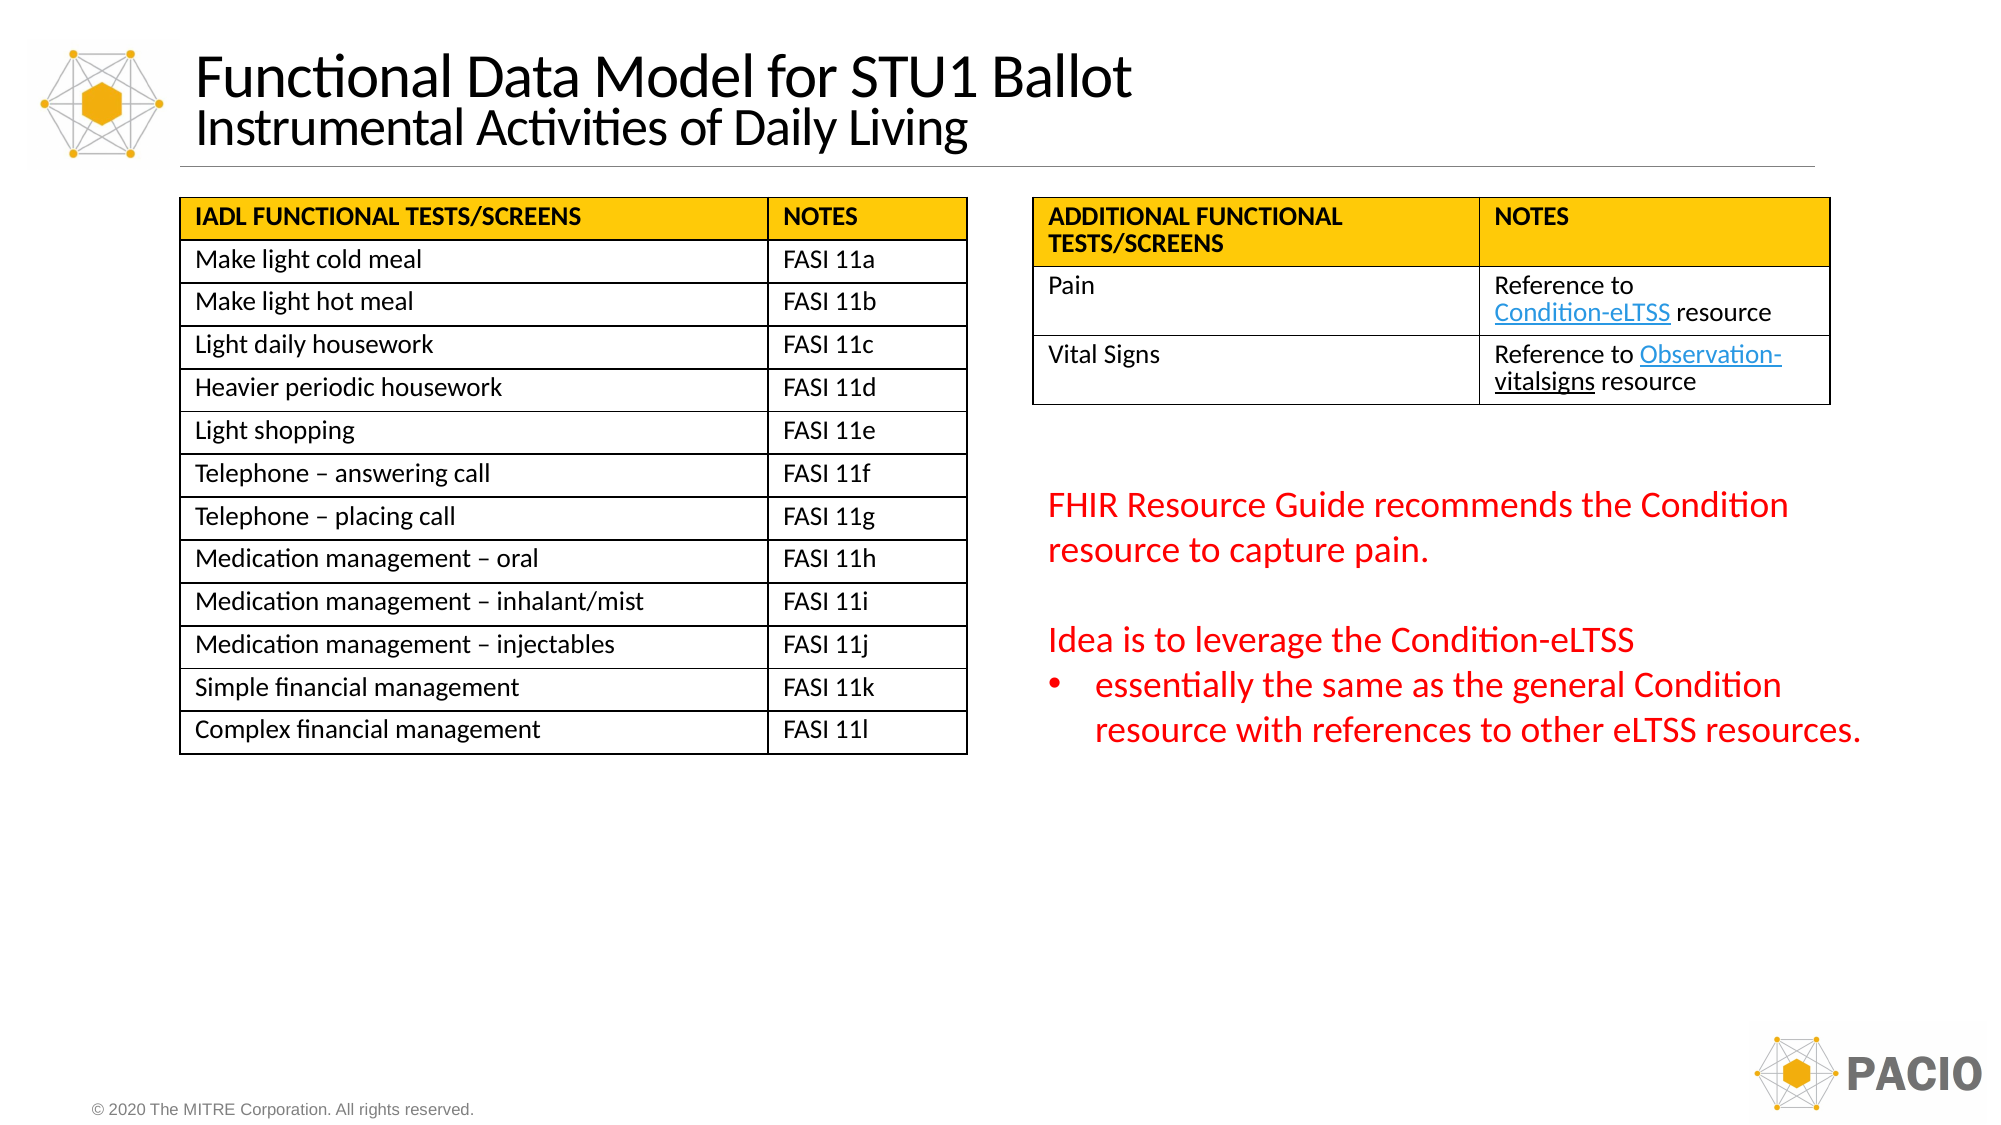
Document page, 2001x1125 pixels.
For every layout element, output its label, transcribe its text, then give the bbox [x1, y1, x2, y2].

table_cell FASI 11k [769, 669, 966, 710]
table_cell Pain [1034, 267, 1479, 335]
table_cell FASI 11d [769, 370, 966, 411]
table_header ADDITIONAL FUNCTIONAL TESTS/SCREENS [1034, 198, 1479, 266]
table_cell FASI 11e [769, 412, 966, 453]
table_cell FASI 11f [769, 455, 966, 496]
table_cell Simple financial management [181, 669, 767, 710]
table_header IADL FUNCTIONAL TESTS/SCREENS [181, 198, 767, 239]
table_cell Reference to Observation-vitalsigns resource [1480, 336, 1829, 404]
table_cell Medication management – injectables [181, 627, 767, 668]
table_cell Light shopping [181, 412, 767, 453]
table_cell Make light cold meal [181, 241, 767, 282]
table_cell Medication management – inhalant/mist [181, 584, 767, 625]
table_cell Telephone – answering call [181, 455, 767, 496]
title Functional Data Model for STU1 Ballot Instrumental Activities of Daily Living [180, 47, 1830, 163]
table_cell FASI 11a [769, 241, 966, 282]
table_cell FASI 11g [769, 498, 966, 539]
table_cell Make light hot meal [181, 284, 767, 325]
table_cell Reference to Condition-eLTSS resource [1480, 267, 1829, 335]
table_cell FASI 11c [769, 327, 966, 368]
table_cell Vital Signs [1034, 336, 1479, 404]
table_cell Complex financial management [181, 712, 767, 753]
table_cell FASI 11h [769, 541, 966, 582]
picture [1749, 1021, 1987, 1124]
table_cell FASI 11b [769, 284, 966, 325]
table_header NOTES [769, 198, 966, 239]
table_cell FASI 11i [769, 584, 966, 625]
table_header NOTES [1480, 198, 1829, 266]
table_cell Telephone – placing call [181, 498, 767, 539]
table_cell FASI 11j [769, 627, 966, 668]
table_cell Light daily housework [181, 327, 767, 368]
text_box FHIR Resource Guide recommends the Condition resource to capture pain. Idea is to leverage the Condition-eLTSS essentially the same as the general Condition resource with references to other eLTSS resources. [1033, 472, 1903, 758]
table_cell Heavier periodic housework [181, 370, 767, 411]
table_cell Medication management – oral [181, 541, 767, 582]
table_cell FASI 11l [769, 712, 966, 753]
picture [27, 39, 180, 170]
